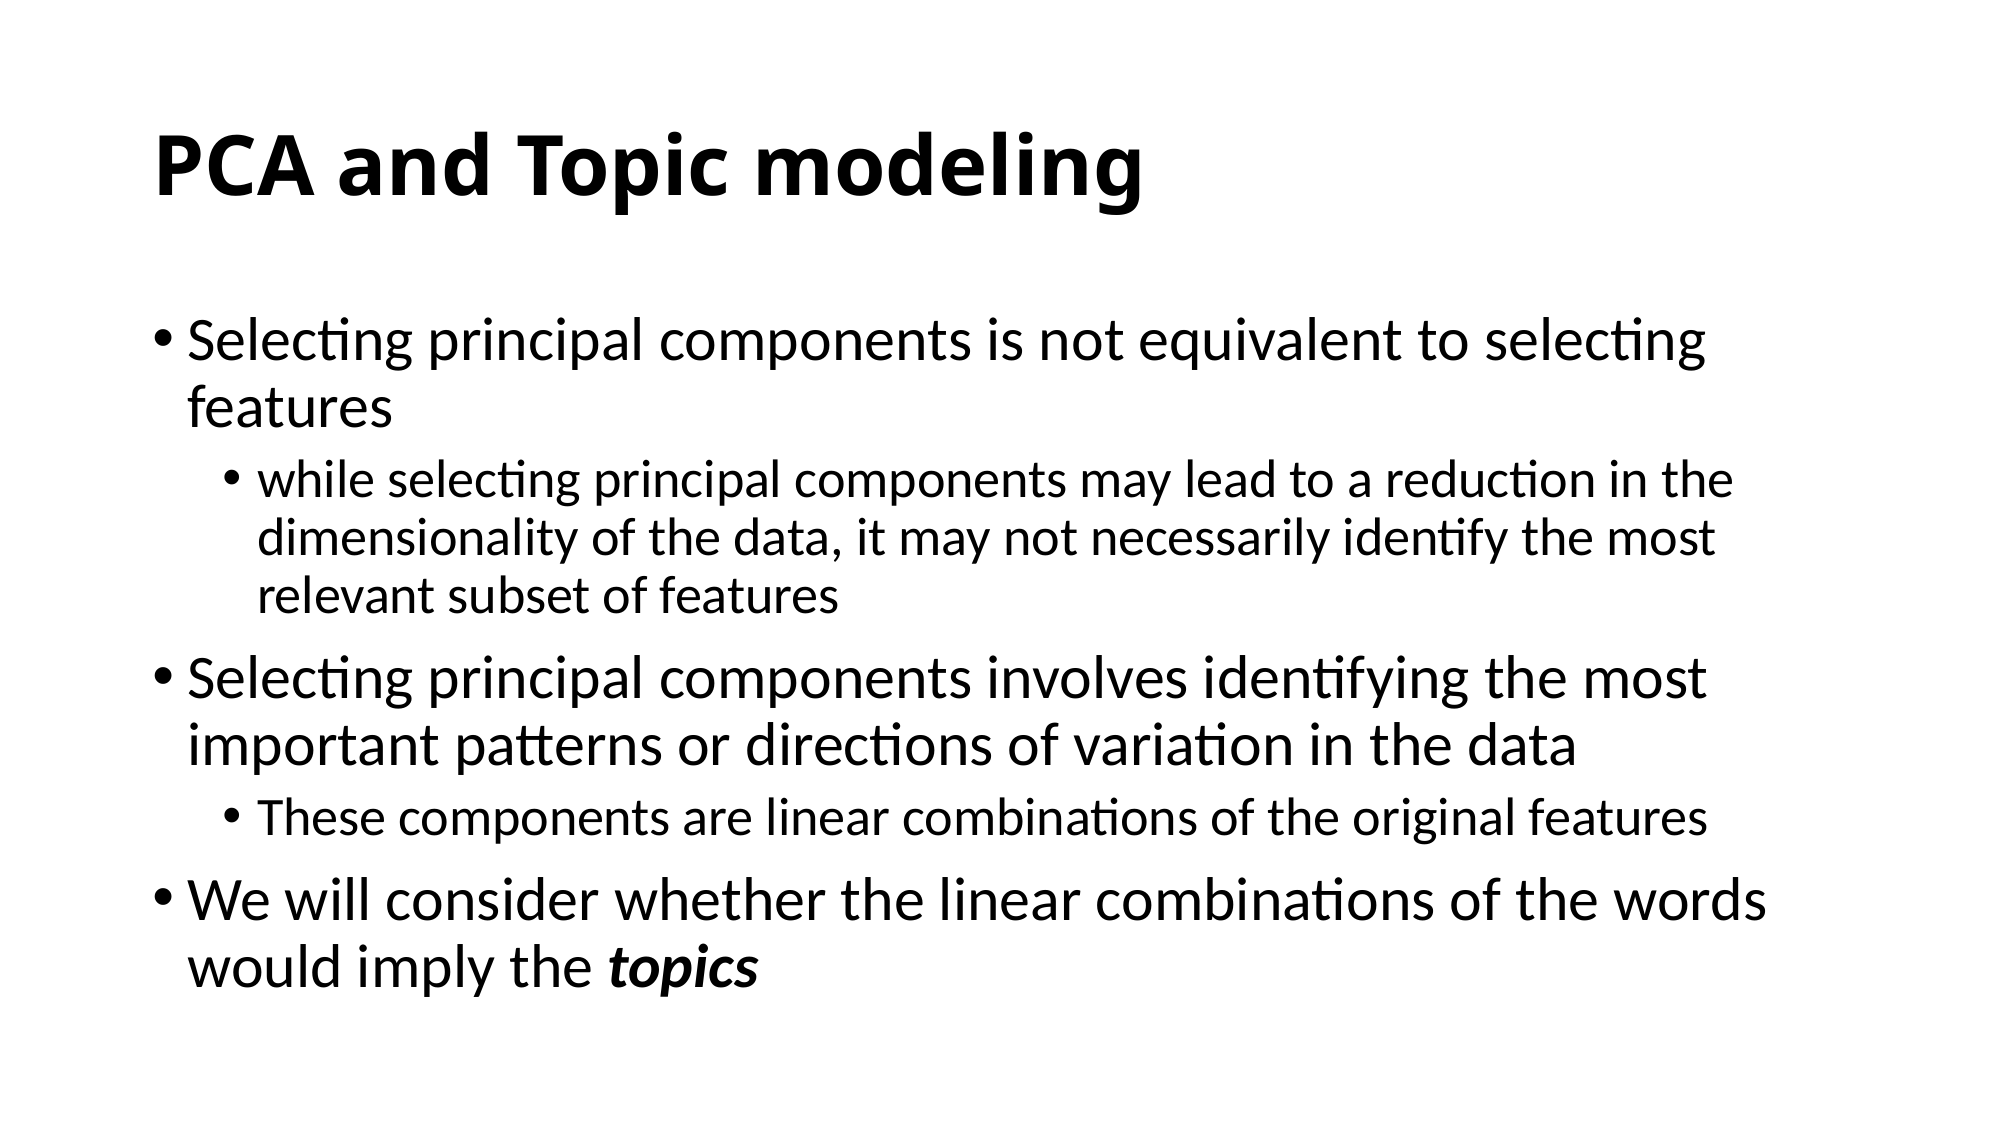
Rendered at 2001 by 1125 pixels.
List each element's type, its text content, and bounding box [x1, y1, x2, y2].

list Selecting principal components is not equivalent to selecting features while selecting principal components may lead to a reduction in the dimensionality of the data, it may not necessarily identify the most relevant subset of features Selecting principal components involves identifying the most important patterns or directions of variation in the data These components are linear combinations of the original features We will consider whether the linear combinations of the words would imply the topics [137, 299, 1863, 1014]
title PCA and Topic modeling [137, 59, 1863, 278]
